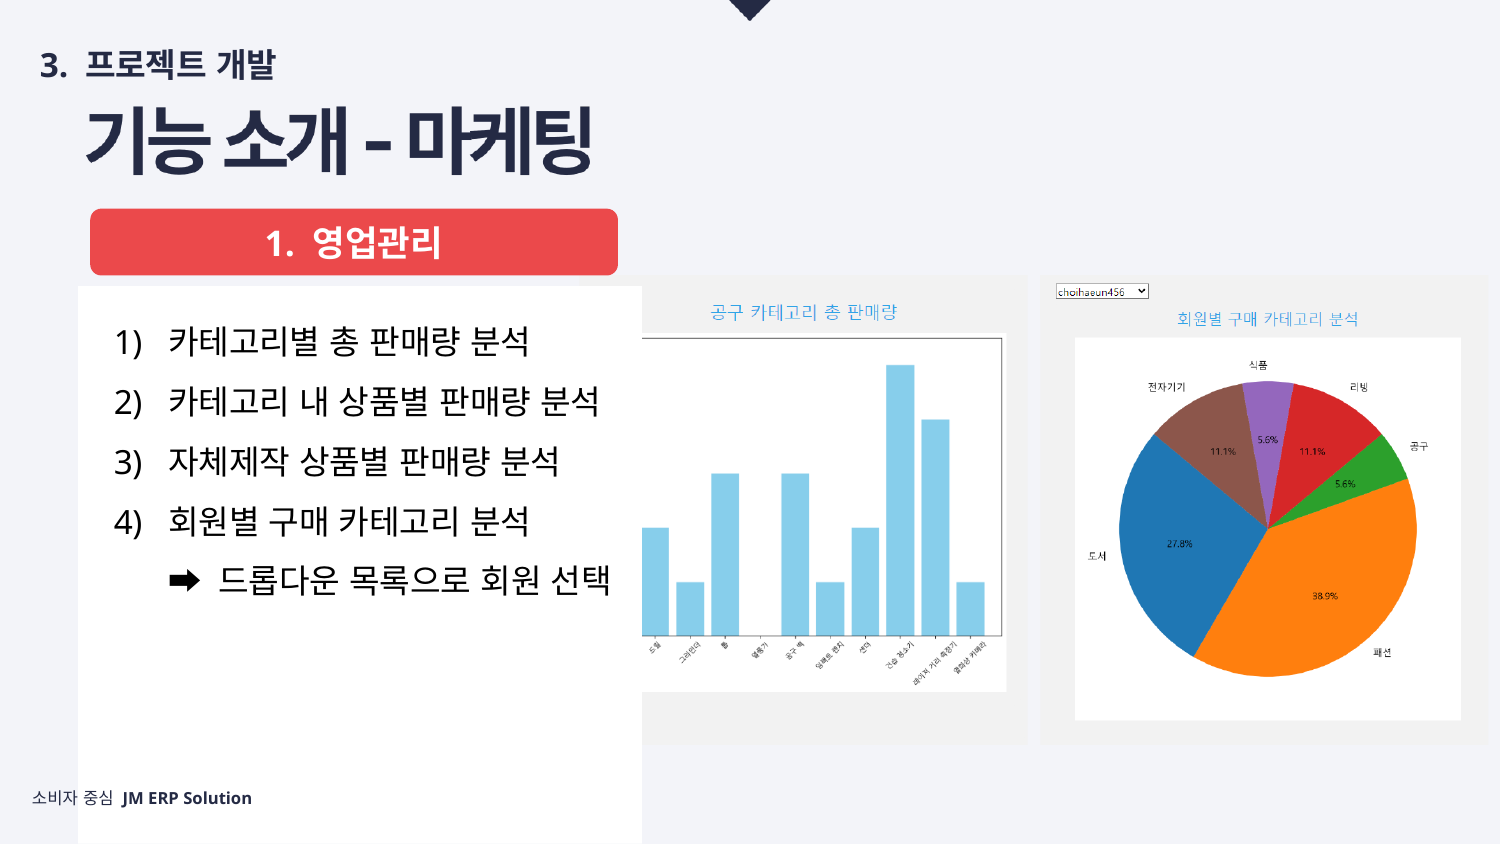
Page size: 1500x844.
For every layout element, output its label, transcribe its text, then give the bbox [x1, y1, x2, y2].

picture [59, 56, 668, 263]
picture [728, 0, 772, 22]
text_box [77, 208, 643, 844]
text_box 소비자 중심 JM ERP Solution [16, 772, 72, 830]
text_box 3. 프로젝트 개발 [25, 28, 436, 86]
picture [643, 275, 1028, 745]
picture [1039, 275, 1489, 745]
